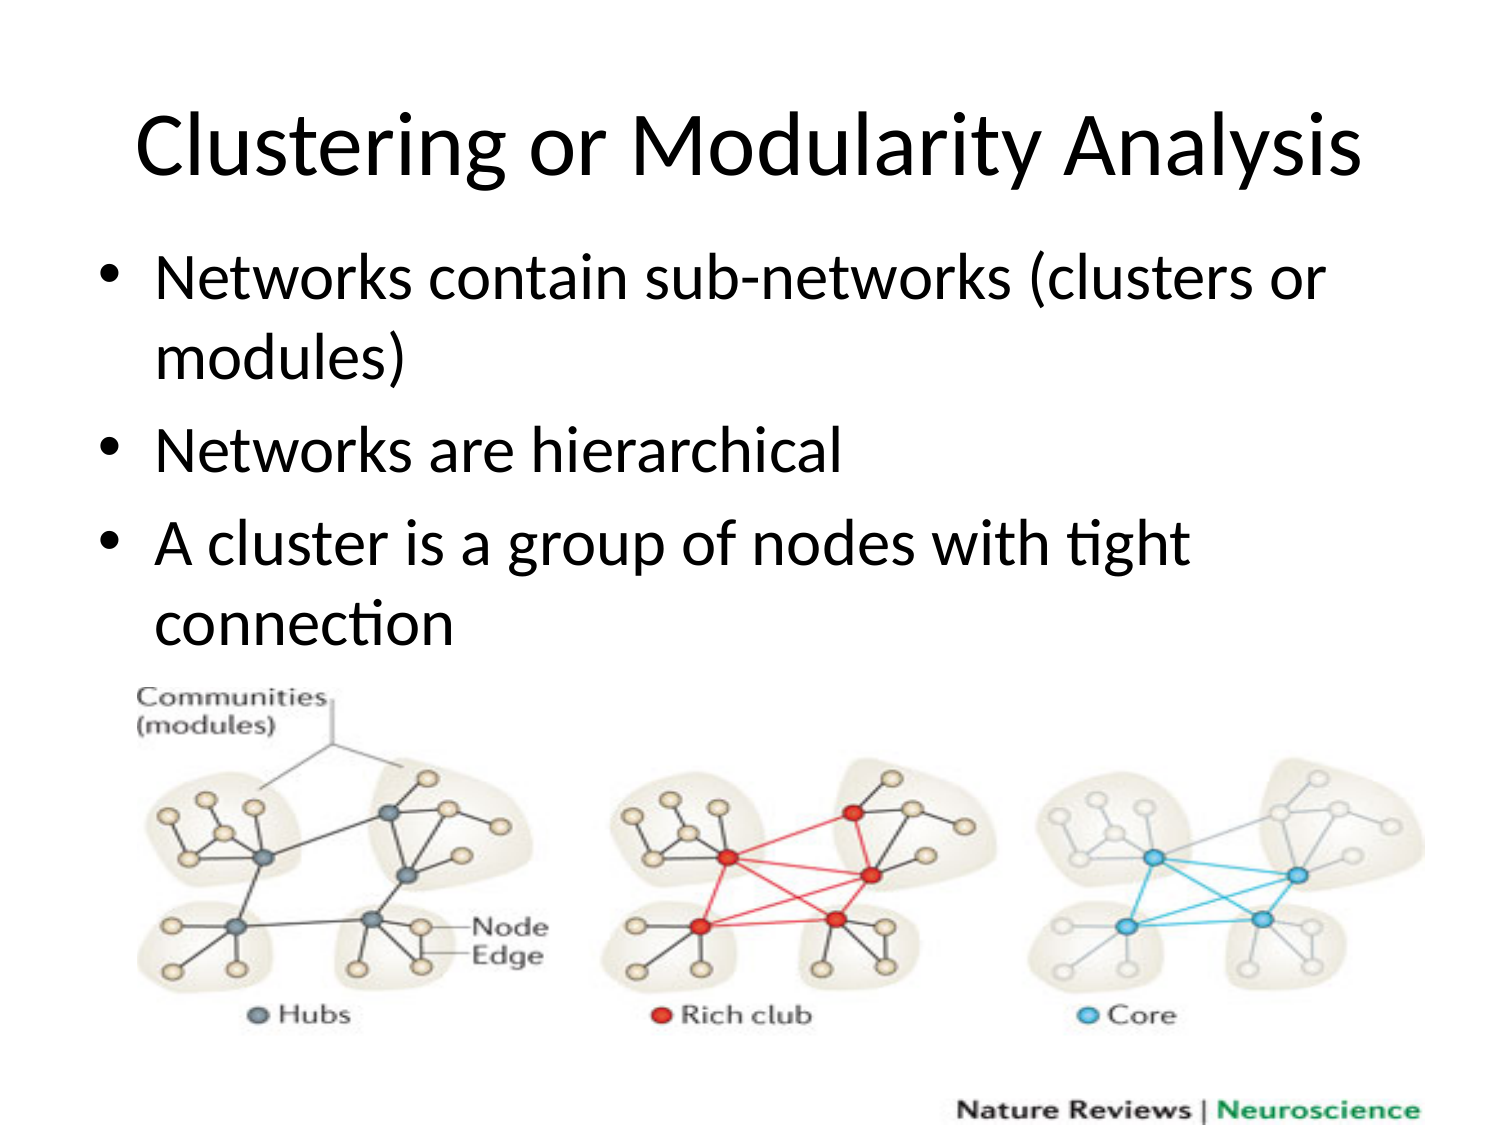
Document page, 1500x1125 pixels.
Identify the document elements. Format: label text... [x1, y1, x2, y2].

list Networks contain sub-networks (clusters or modules) Networks are hierarchical A cluster is a group of nodes with tight connection [82, 224, 1433, 968]
title Clustering or Modularity Analysis [75, 45, 1425, 233]
picture [137, 687, 1426, 1125]
